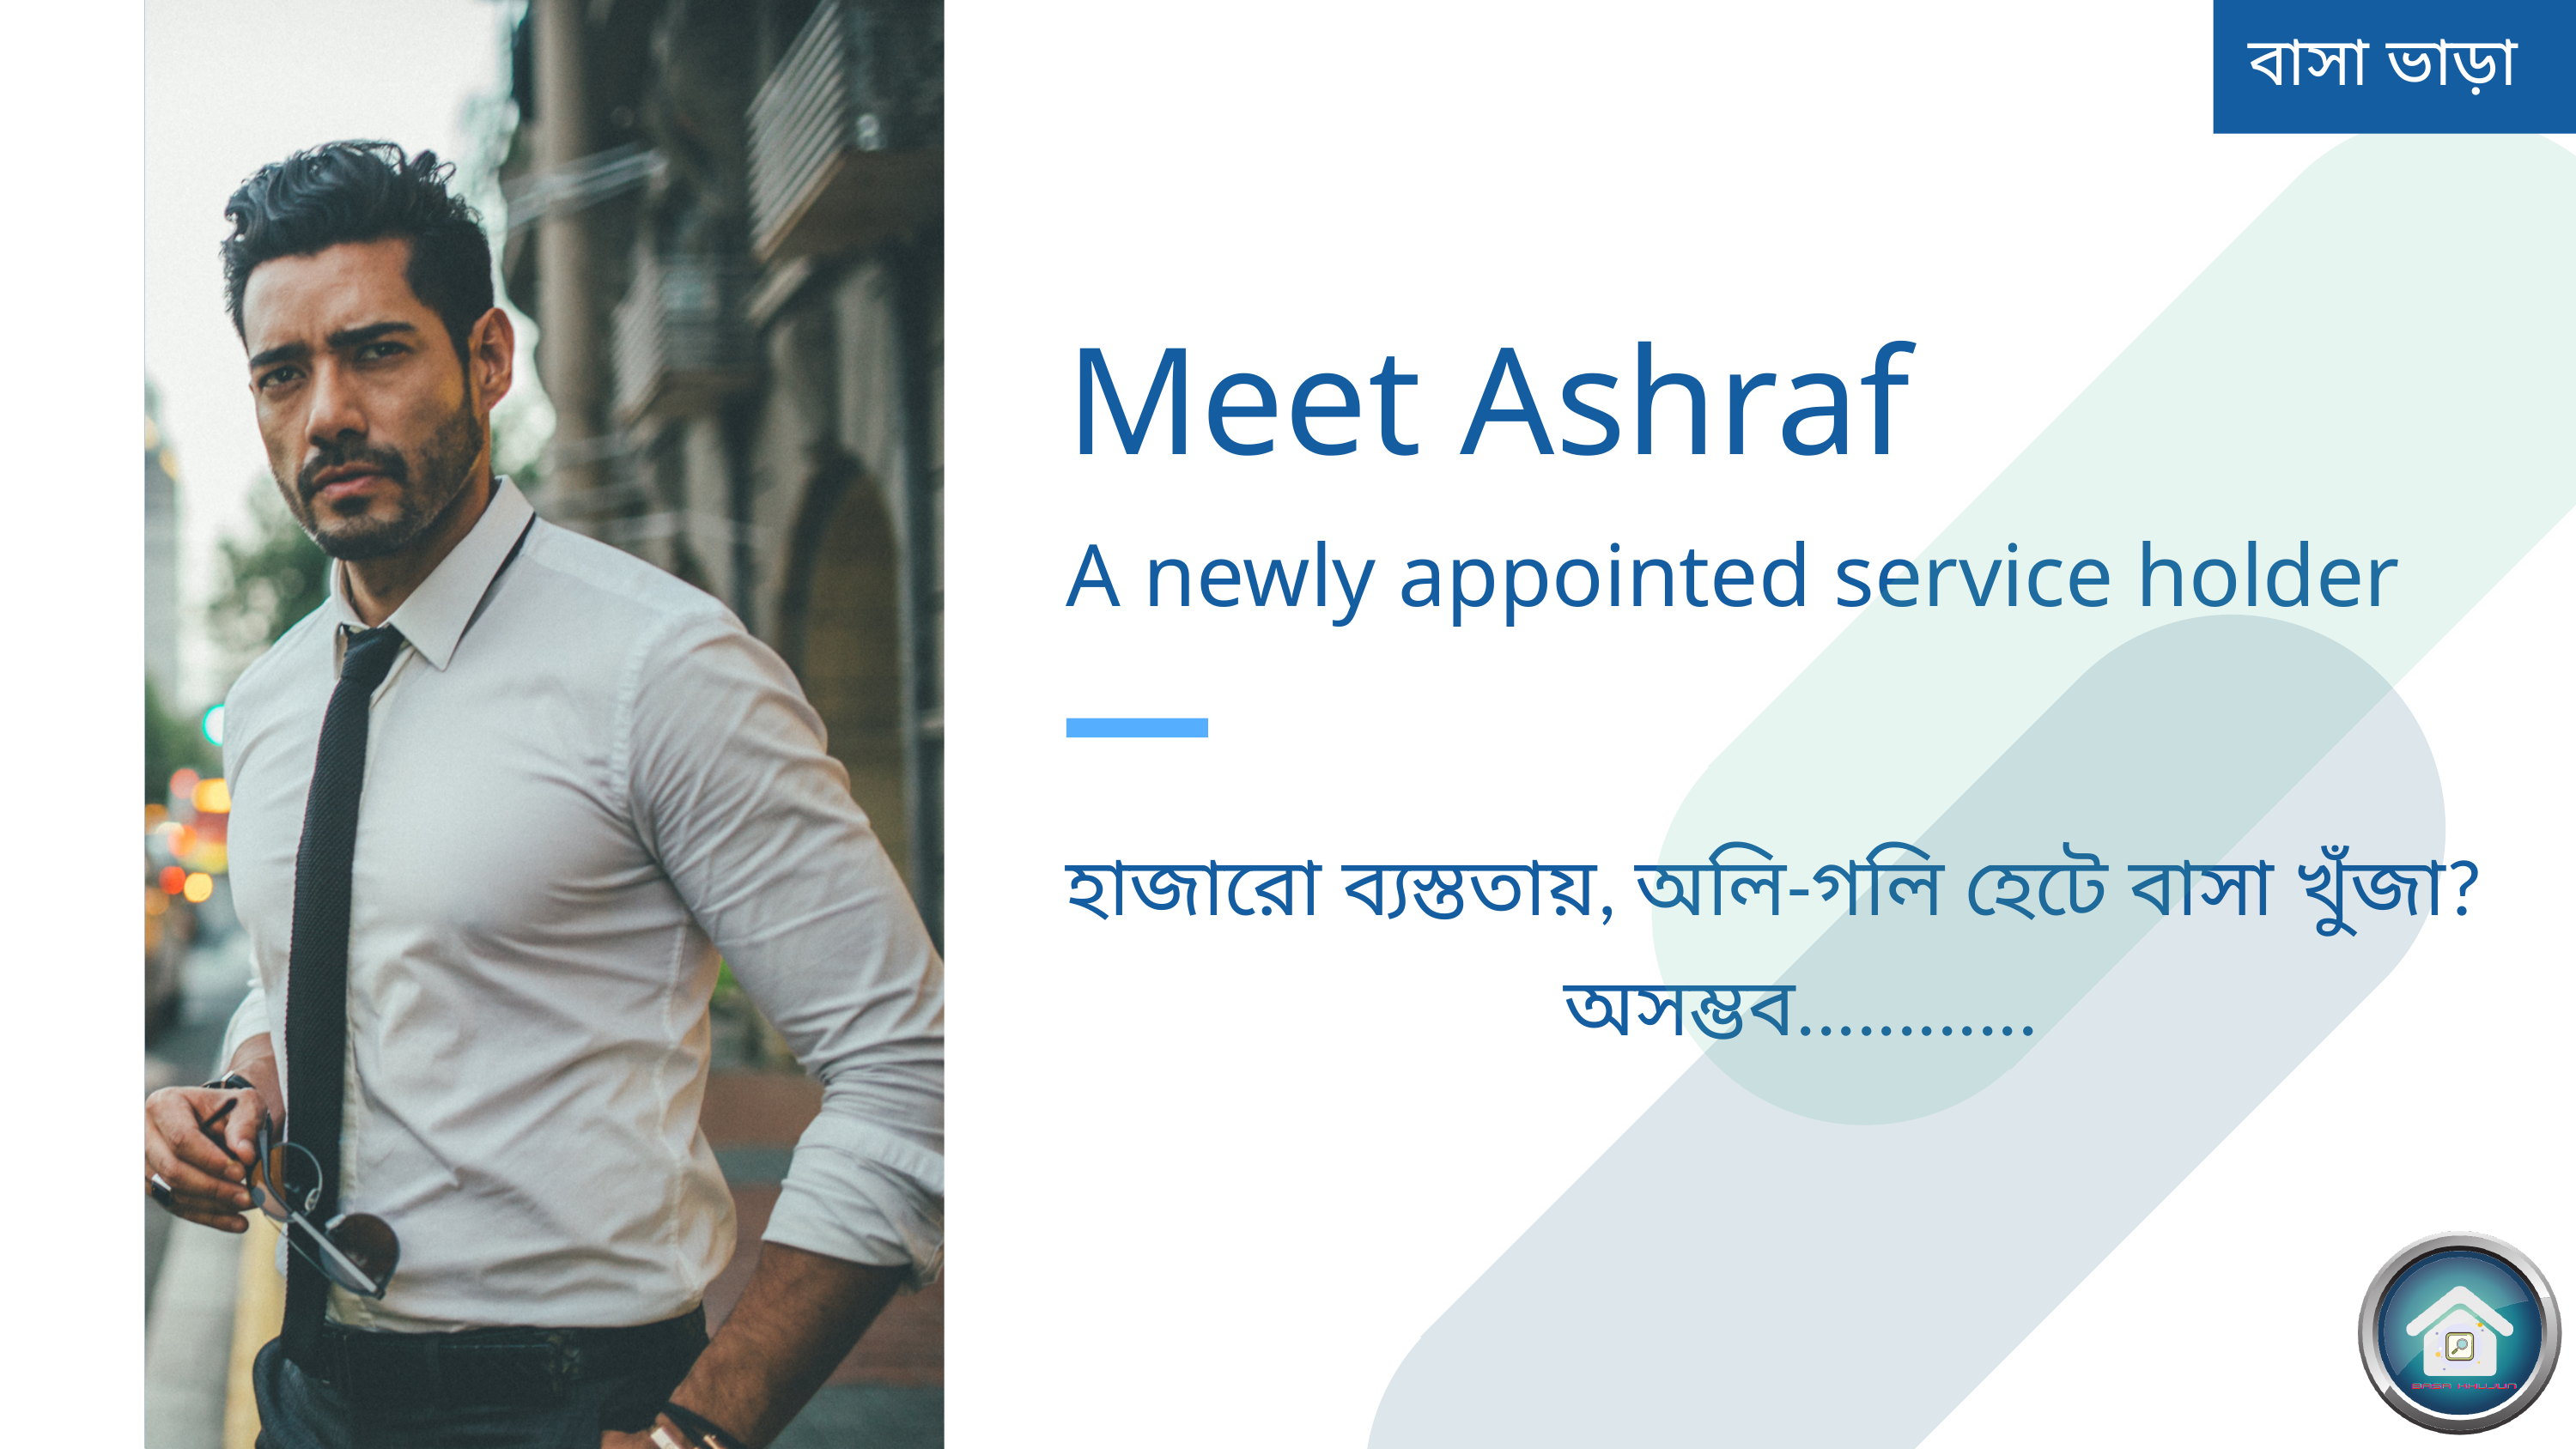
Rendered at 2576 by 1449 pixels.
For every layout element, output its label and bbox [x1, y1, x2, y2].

picture [2343, 1216, 2576, 1449]
picture [144, 0, 945, 1449]
text_box [2213, 0, 2576, 134]
text_box [1241, 0, 2576, 1449]
text_box [1066, 335, 1235, 1052]
